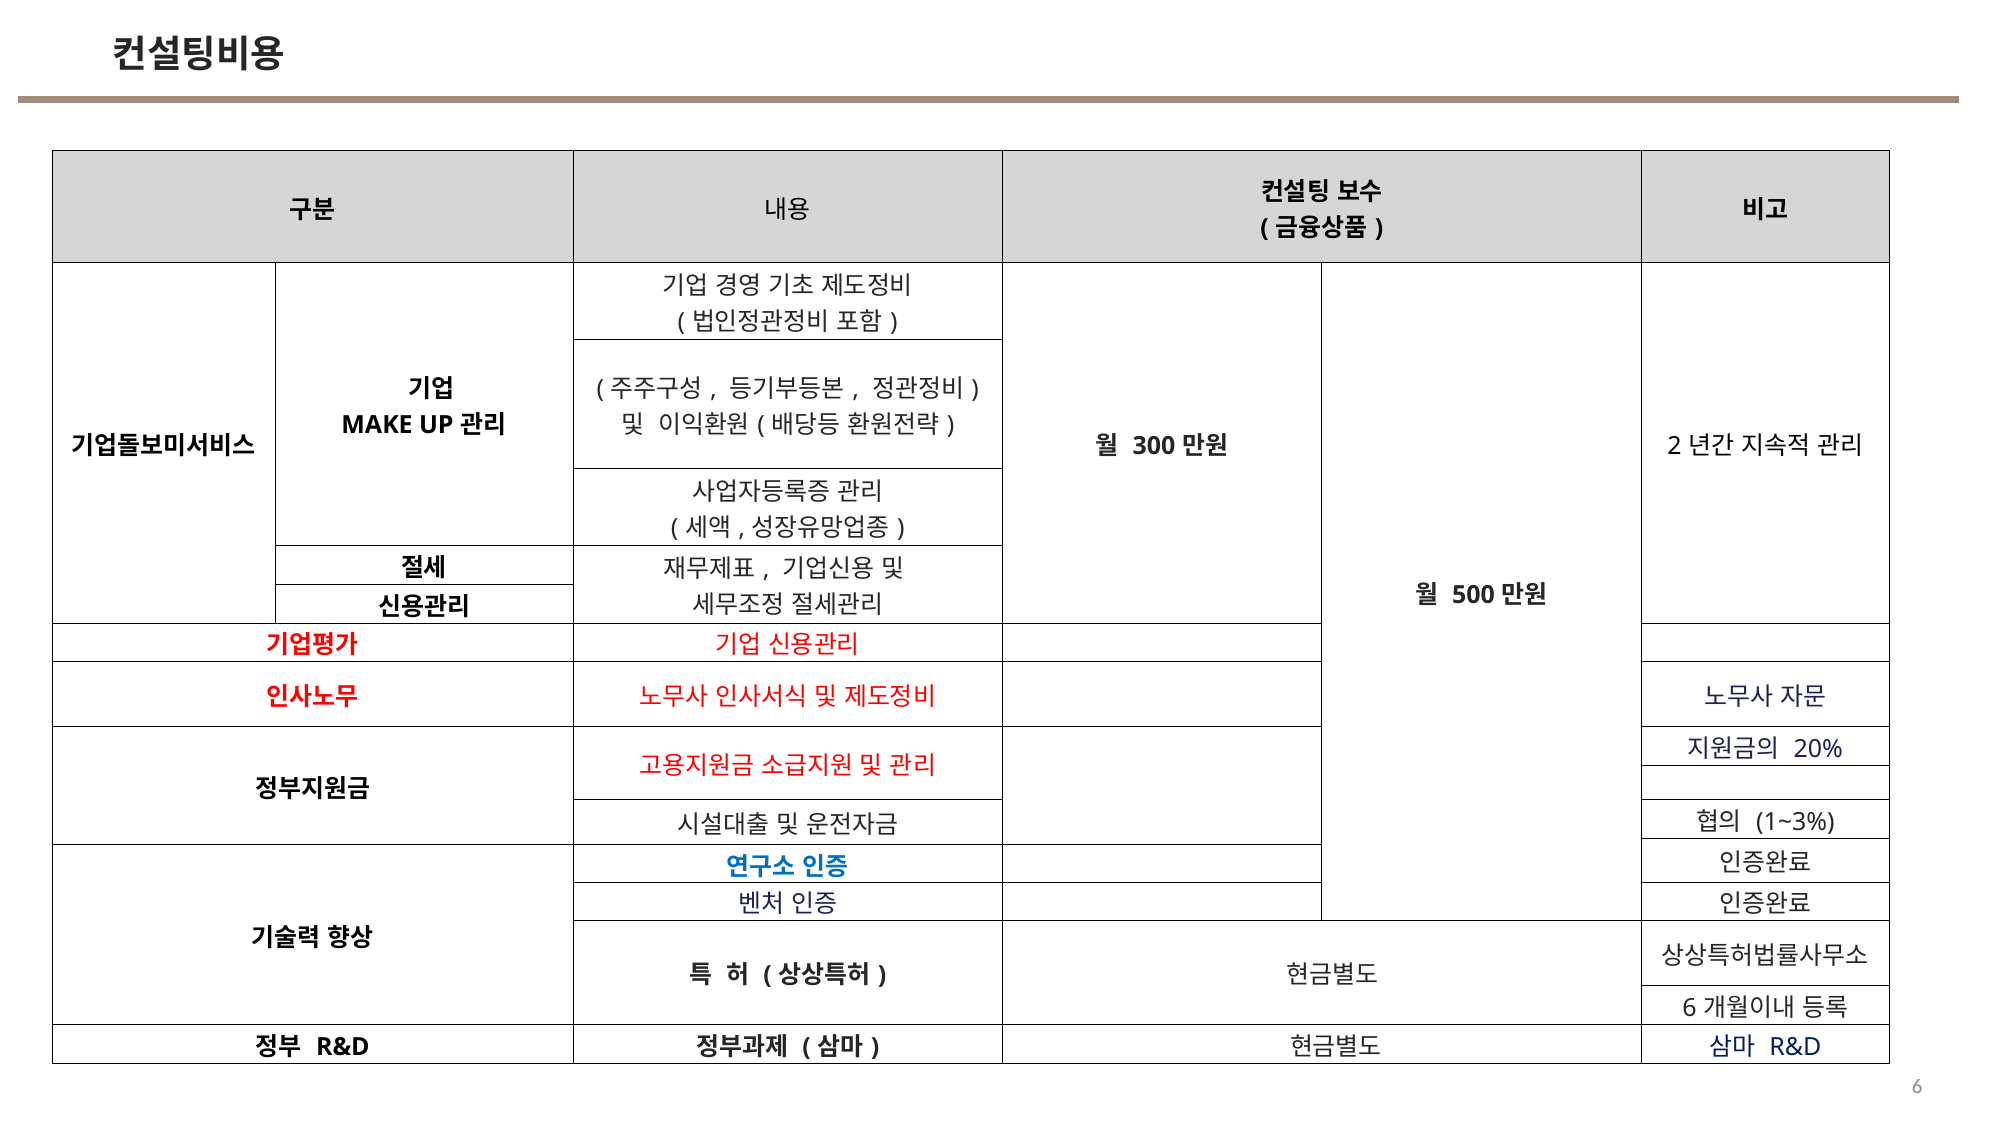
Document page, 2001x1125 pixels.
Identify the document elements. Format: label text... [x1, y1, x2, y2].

table_cell [1003, 624, 1321, 661]
table_header 구분 [53, 151, 573, 262]
table_cell 기술력 향상 [53, 845, 573, 1024]
table_cell 정부지원금 [53, 727, 573, 844]
table_cell [1642, 766, 1889, 799]
table_header 내용 [574, 151, 1002, 262]
table_cell 특 허 (상상특허) [574, 921, 1002, 1024]
table_cell 삼마 R&D [1642, 1025, 1889, 1063]
table_cell 절세 [276, 546, 573, 584]
table_cell [1003, 662, 1321, 726]
table_cell 인증완료 [1642, 839, 1889, 882]
table_cell 기업돌보미서비스 [53, 263, 275, 623]
table_cell 2년간 지속적 관리 [1642, 263, 1889, 623]
table_cell 벤처 인증 [574, 883, 1002, 920]
table_header 비고 [1642, 151, 1889, 262]
table_cell [1003, 845, 1321, 882]
table_cell 고용지원금 소급지원 및 관리 [574, 727, 1002, 799]
table_cell [1003, 883, 1321, 920]
table_cell 월 500만원 [1322, 263, 1641, 920]
table_cell 지원금의 20% [1642, 727, 1889, 765]
table_cell 재무제표, 기업신용 및 세무조정 절세관리 [574, 546, 1002, 623]
table_cell 월 300만원 [1003, 263, 1321, 623]
table_cell 협의 (1~3%) [1642, 800, 1889, 838]
table_cell 현금별도 [1003, 921, 1641, 1024]
table_cell 노무사 인사서식 및 제도정비 [574, 662, 1002, 726]
table_cell 기업 MAKE UP관리 [276, 263, 573, 545]
table_cell 6개월이내 등록 [1642, 986, 1889, 1024]
table_cell 기업 경영 기초 제도정비 (법인정관정비 포함) [574, 263, 1002, 339]
table_cell 신용관리 [276, 585, 573, 623]
table_cell 정부 R&D [53, 1025, 573, 1063]
table_cell 연구소 인증 [574, 845, 1002, 882]
table_cell 정부과제 (삼마) [574, 1025, 1002, 1063]
table_cell 인사노무 [53, 662, 573, 726]
table_cell 인증완료 [1642, 883, 1889, 920]
table_cell [1642, 624, 1889, 661]
table_header 컨설팅 보수 (금융상품) [1003, 151, 1641, 262]
table_cell 사업자등록증 관리 (세액,성장유망업종) [574, 469, 1002, 545]
slide_number 6 [1837, 1074, 1938, 1097]
table_cell 노무사 자문 [1642, 662, 1889, 726]
table_cell 기업평가 [53, 624, 573, 661]
text_box 컨설팅비용 [97, 22, 495, 82]
table_cell 시설대출 및 운전자금 [574, 800, 1002, 844]
table_cell 현금별도 [1003, 1025, 1641, 1063]
table_cell 상상특허법률사무소 [1642, 921, 1889, 985]
table_cell (주주구성, 등기부등본, 정관정비) 및 이익환원(배당등 환원전략) [574, 340, 1002, 468]
table_cell 기업 신용관리 [574, 624, 1002, 661]
table_cell [1003, 727, 1321, 844]
